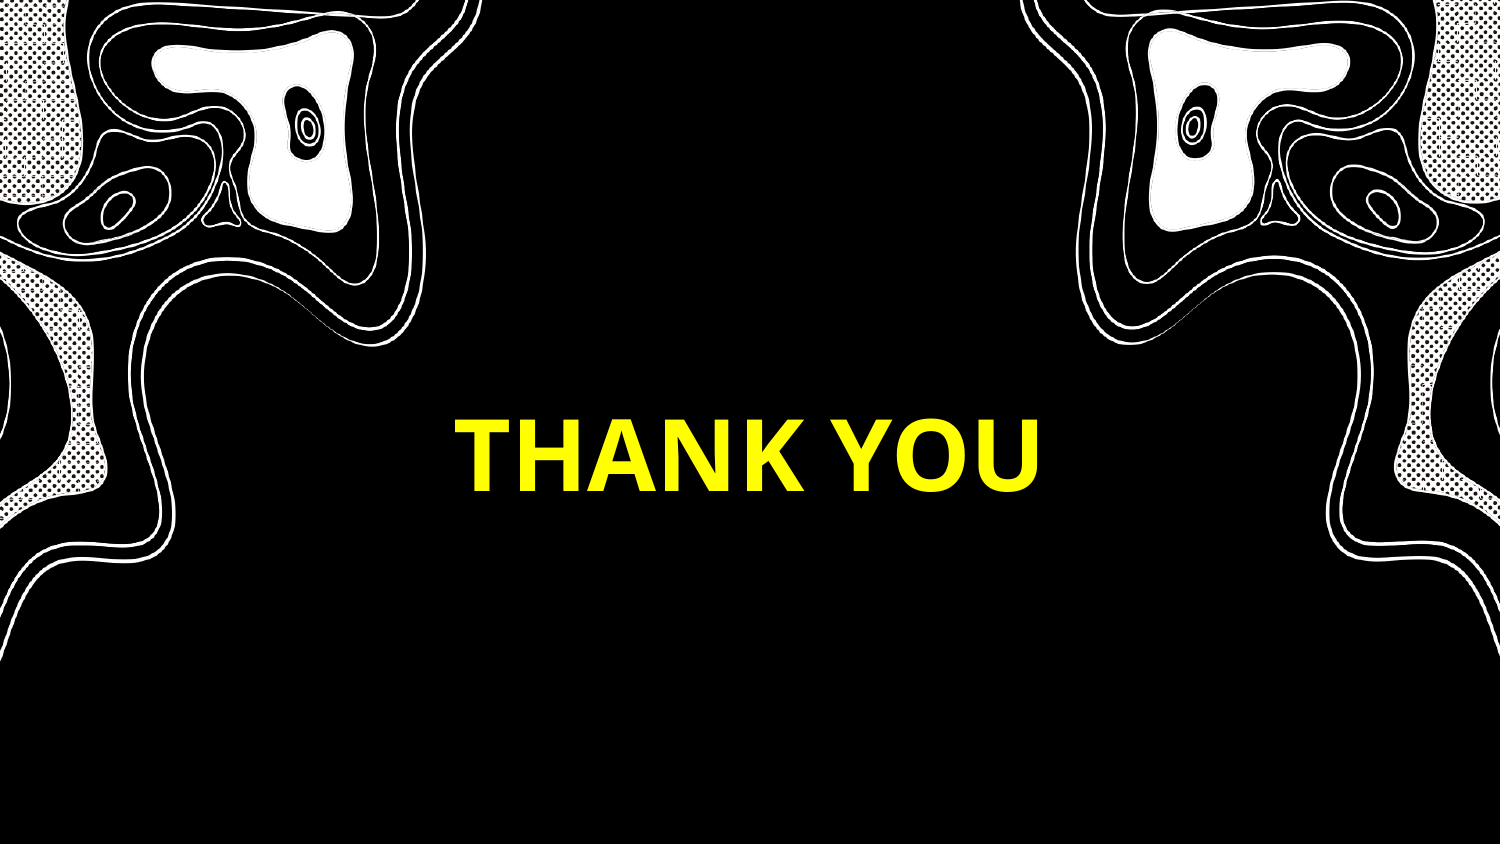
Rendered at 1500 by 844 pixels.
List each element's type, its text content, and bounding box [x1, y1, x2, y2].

picture [0, 0, 1500, 844]
title THANK YOU [227, 376, 1273, 544]
